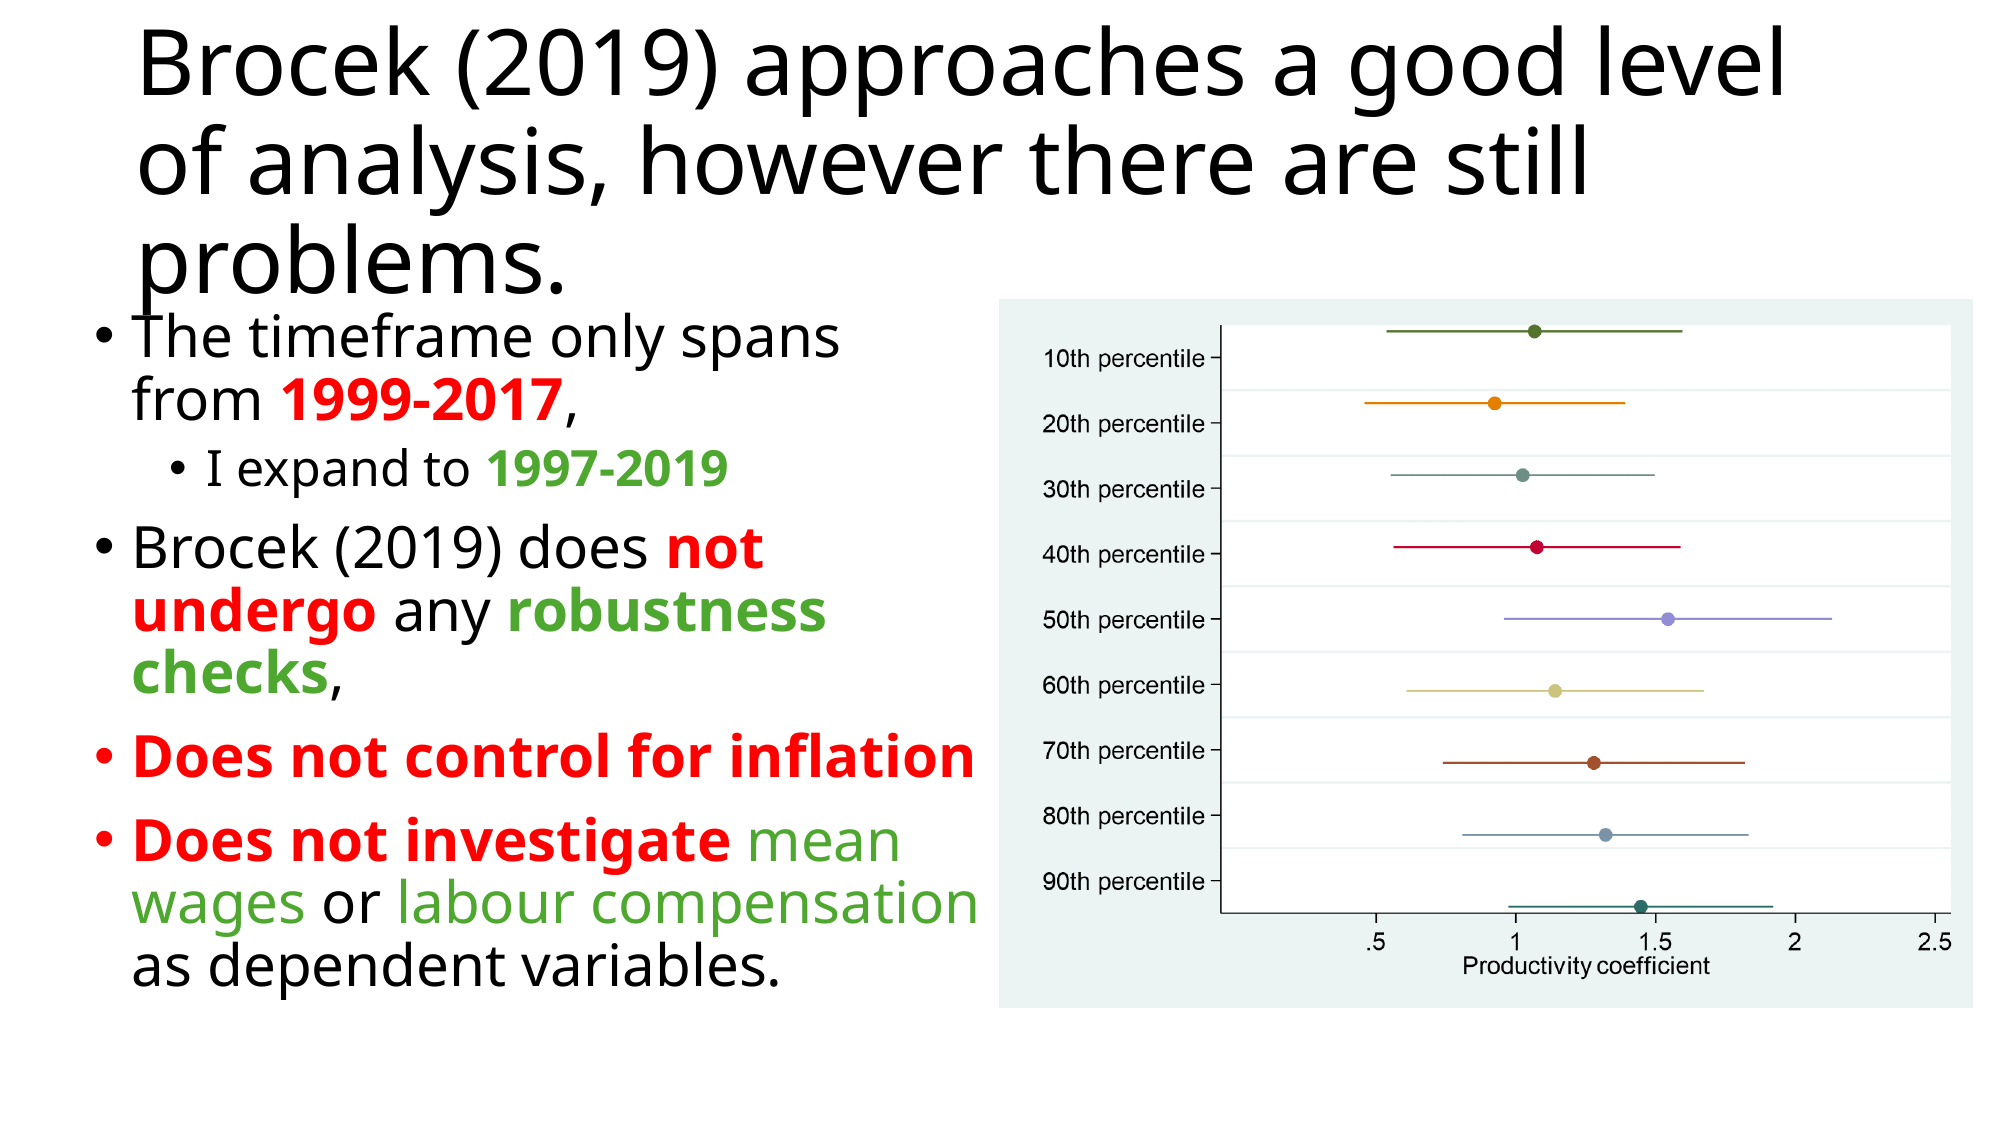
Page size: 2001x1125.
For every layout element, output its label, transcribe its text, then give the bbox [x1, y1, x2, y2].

title Brocek (2019) approaches a good level of analysis, however there are still problems. [120, 55, 1846, 274]
list The timeframe only spans from 1999-2017, I expand to 1997-2019 Brocek (2019) does not undergo any robustness checks, Does not control for inflation Does not investigate mean wages or labour compensation as dependent variables. [79, 299, 1000, 1014]
picture [999, 298, 1974, 1009]
